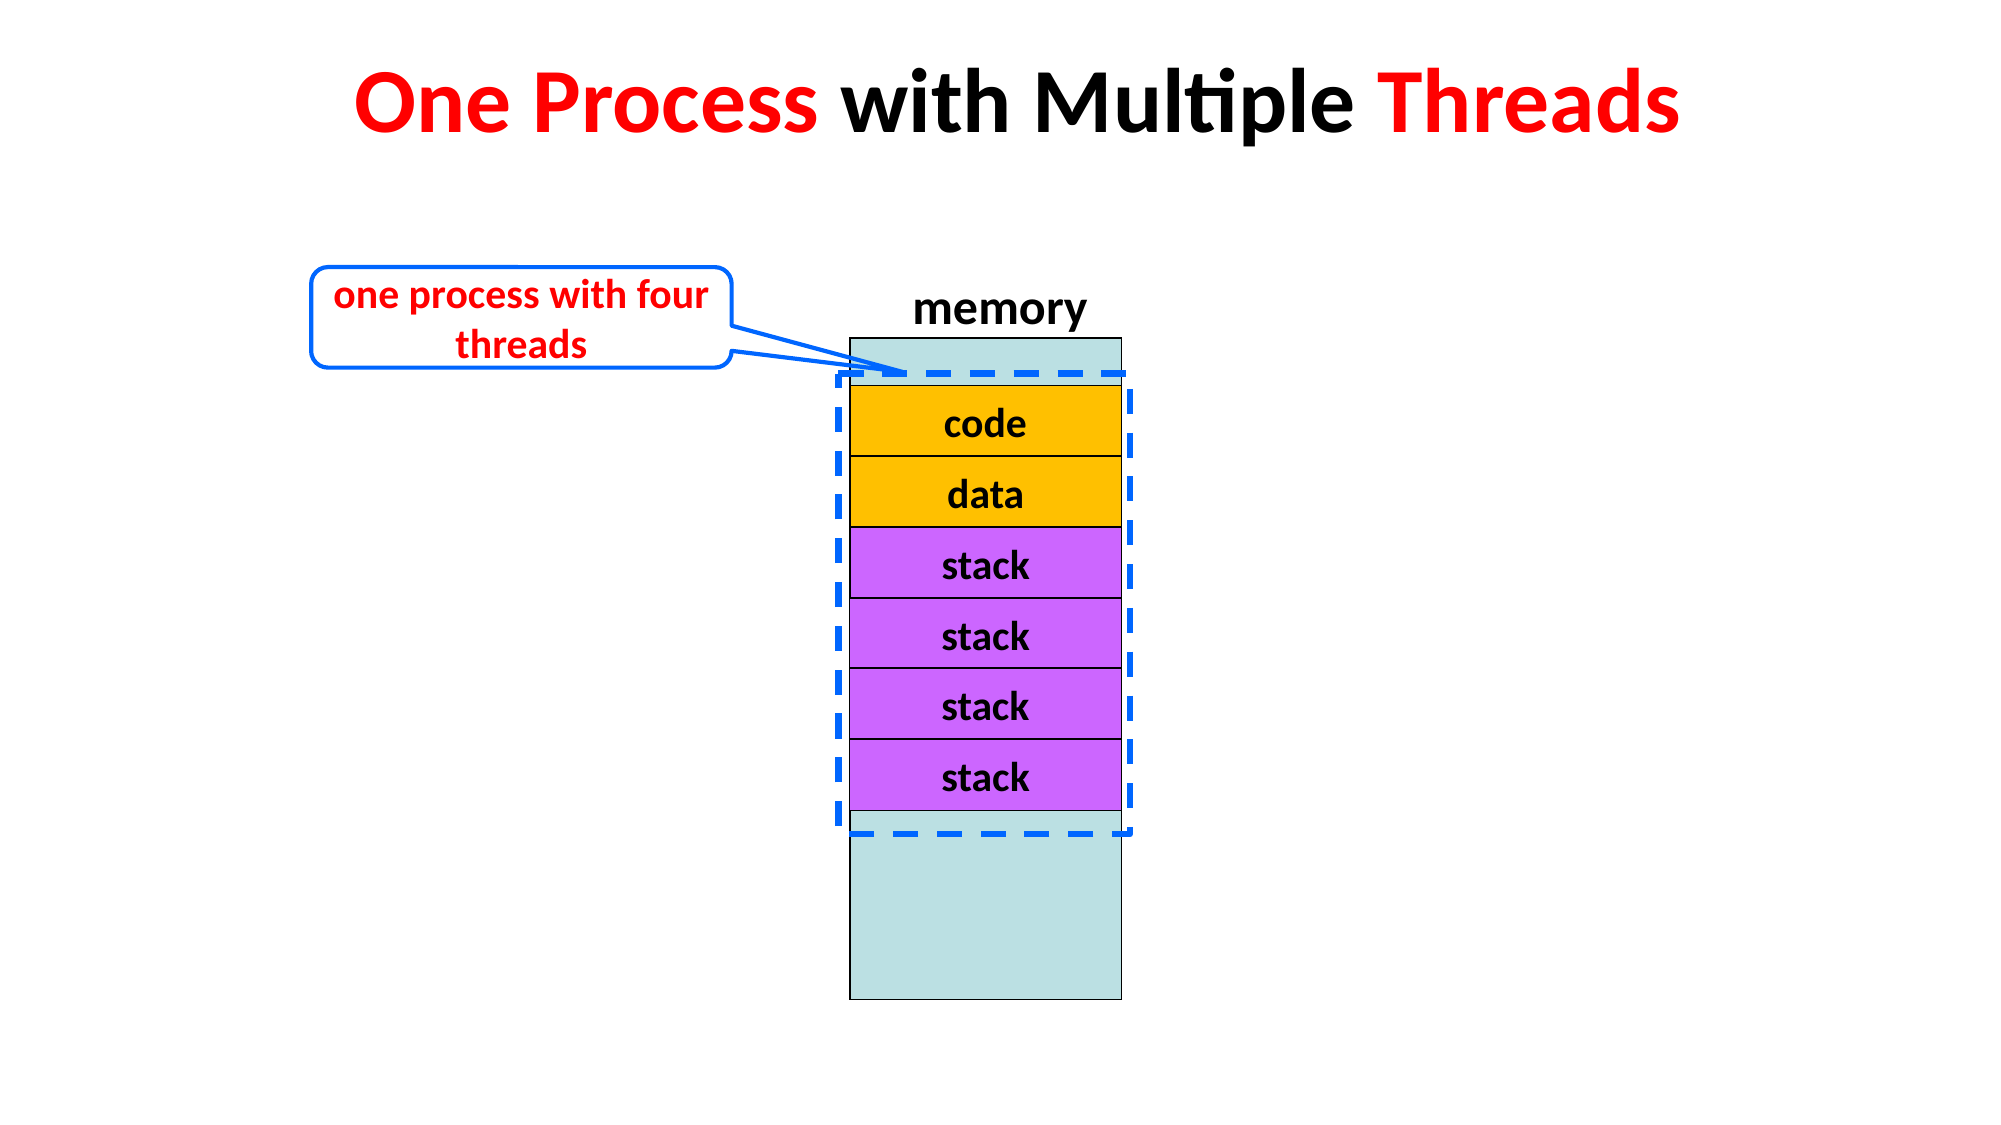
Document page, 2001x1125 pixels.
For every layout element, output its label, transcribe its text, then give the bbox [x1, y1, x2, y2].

text_box memory [870, 267, 1130, 342]
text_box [849, 385, 1122, 599]
text_box [849, 338, 1122, 374]
text_box [849, 834, 1122, 1000]
text_box one process with four threads [309, 264, 905, 374]
title One Process with Multiple Threads [290, 2, 1745, 191]
text_box [836, 371, 1132, 836]
